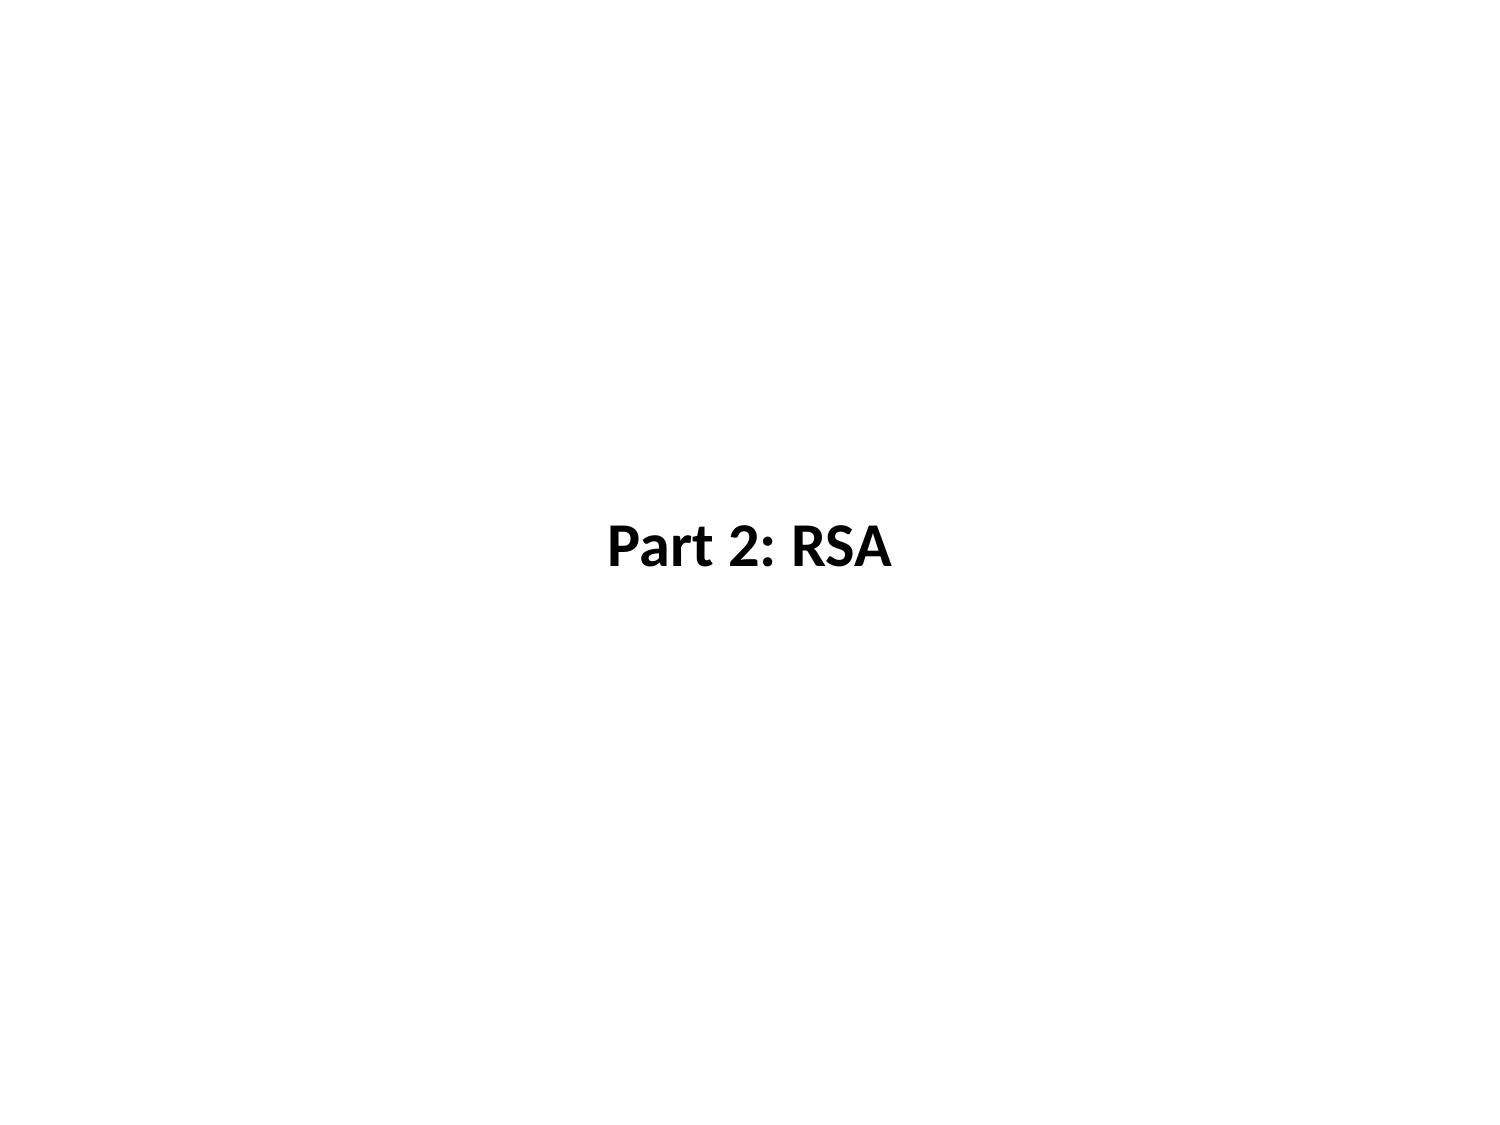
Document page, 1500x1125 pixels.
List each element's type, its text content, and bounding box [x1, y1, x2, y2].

title Part 2: RSA [0, 420, 1500, 662]
